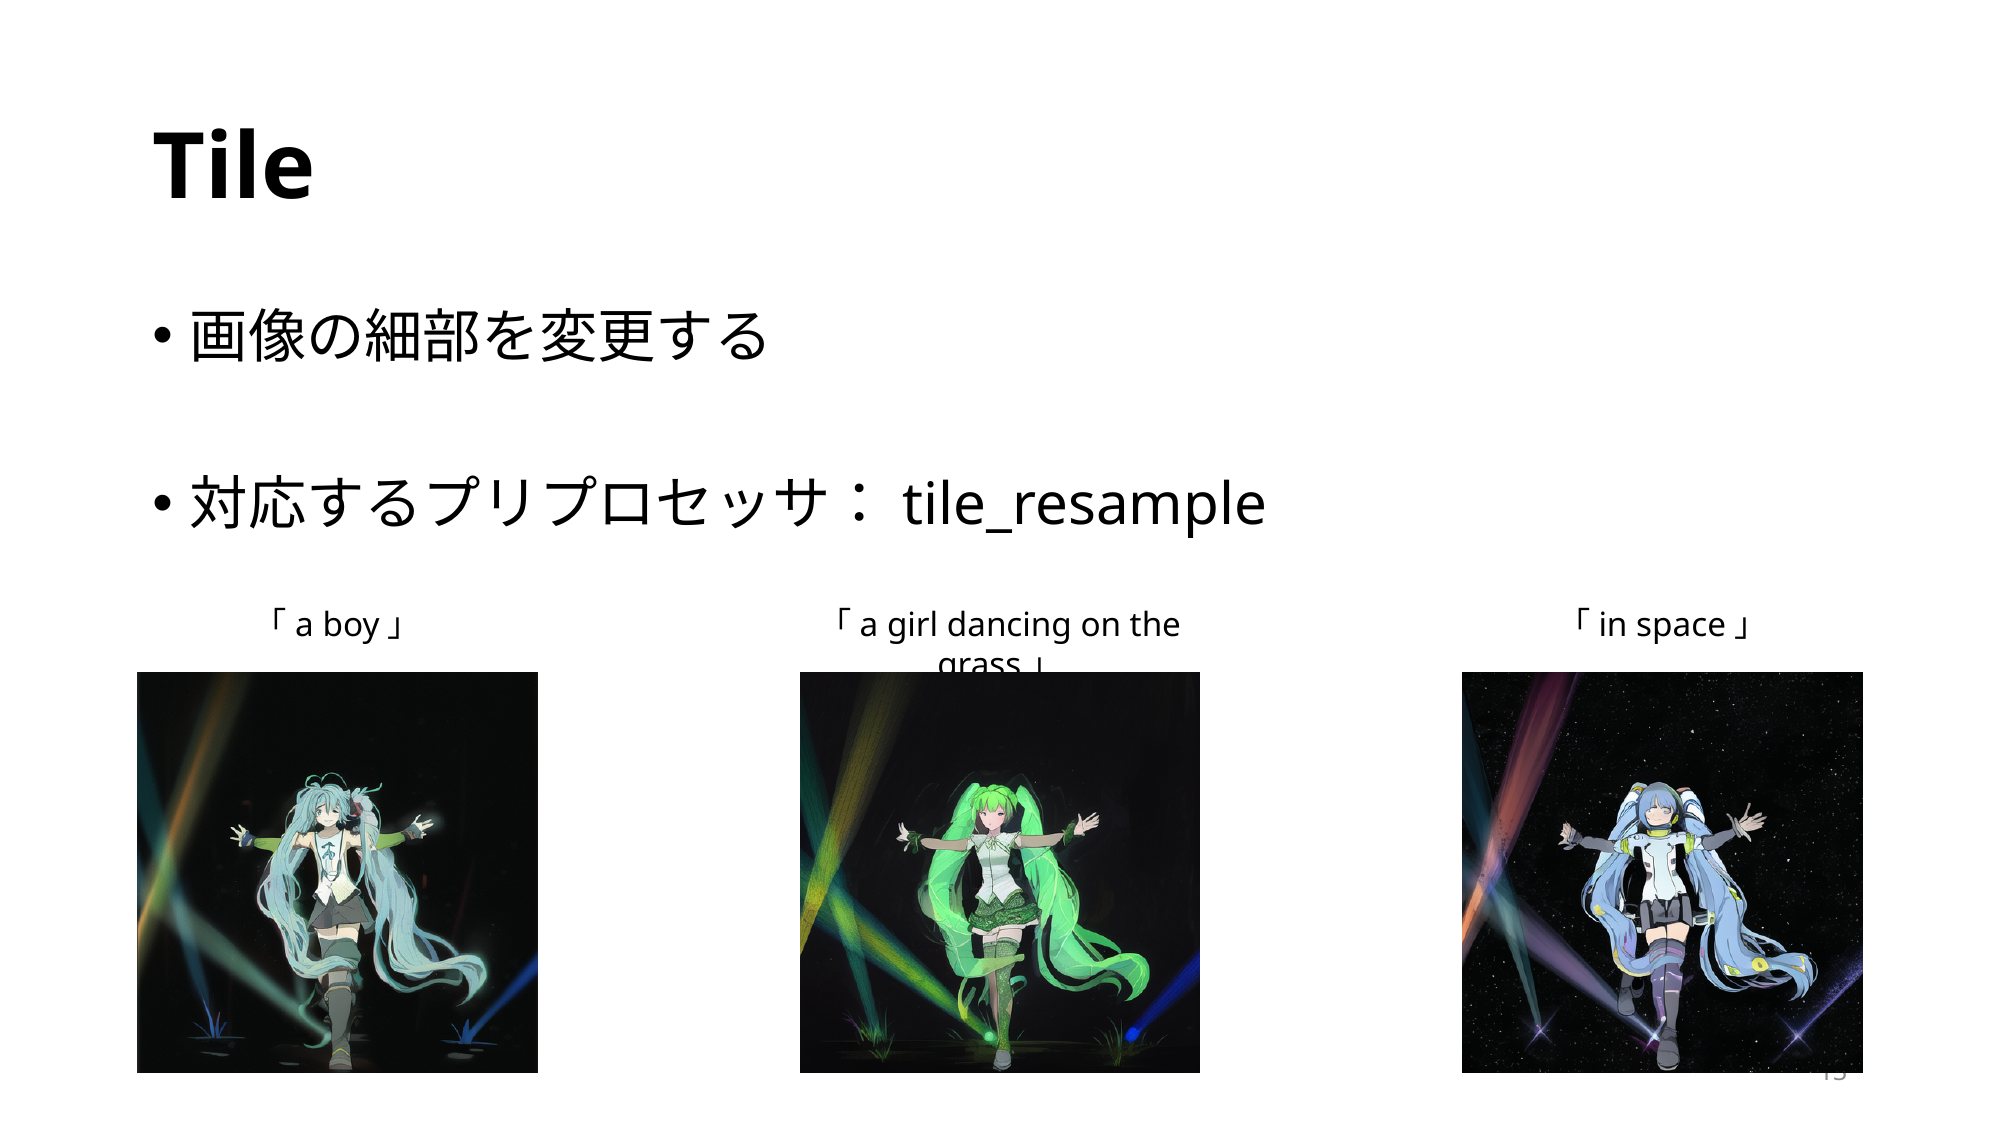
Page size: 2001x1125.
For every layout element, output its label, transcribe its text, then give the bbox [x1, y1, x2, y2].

text_box 「a boy」 [137, 595, 538, 651]
text_box 「in space」 [1462, 595, 1863, 651]
list 画像の細部を変更する 対応するプリプロセッサ：tile_resample [137, 299, 1863, 1014]
slide_number 13 [1412, 1042, 1863, 1103]
picture [799, 672, 1200, 1073]
title Tile [137, 59, 1863, 278]
text_box 「a girl dancing on the grass」 [745, 595, 1254, 691]
picture [137, 672, 538, 1073]
picture [1462, 672, 1863, 1073]
